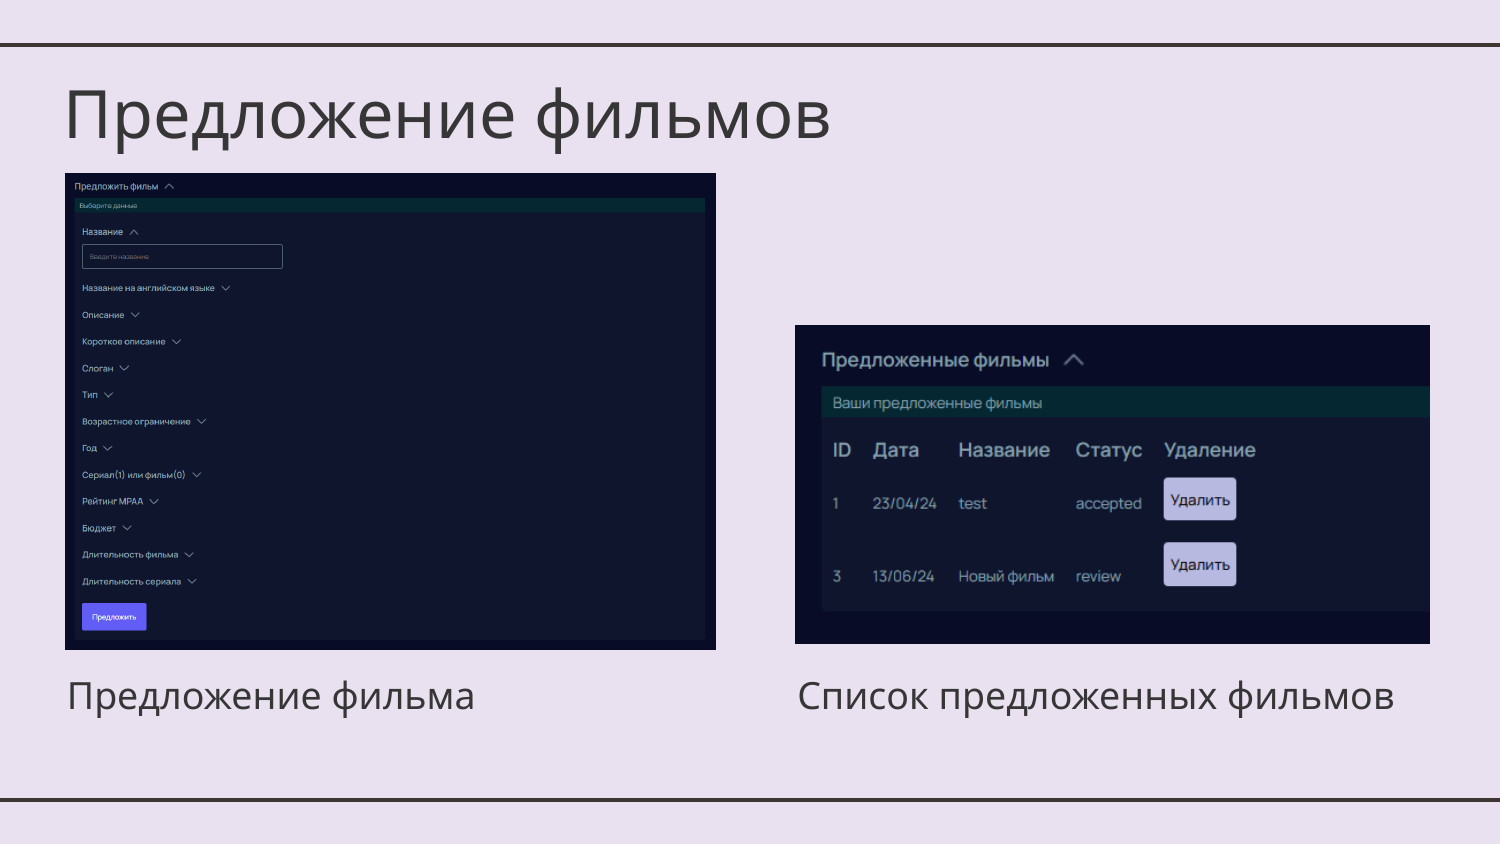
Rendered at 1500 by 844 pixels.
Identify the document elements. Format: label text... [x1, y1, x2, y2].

text_box Предложение фильма [51, 656, 559, 720]
picture [794, 325, 1430, 644]
text_box Список предложенных фильмов [782, 656, 1460, 720]
picture [65, 173, 716, 650]
text_box Предложение фильмов [48, 56, 1471, 151]
